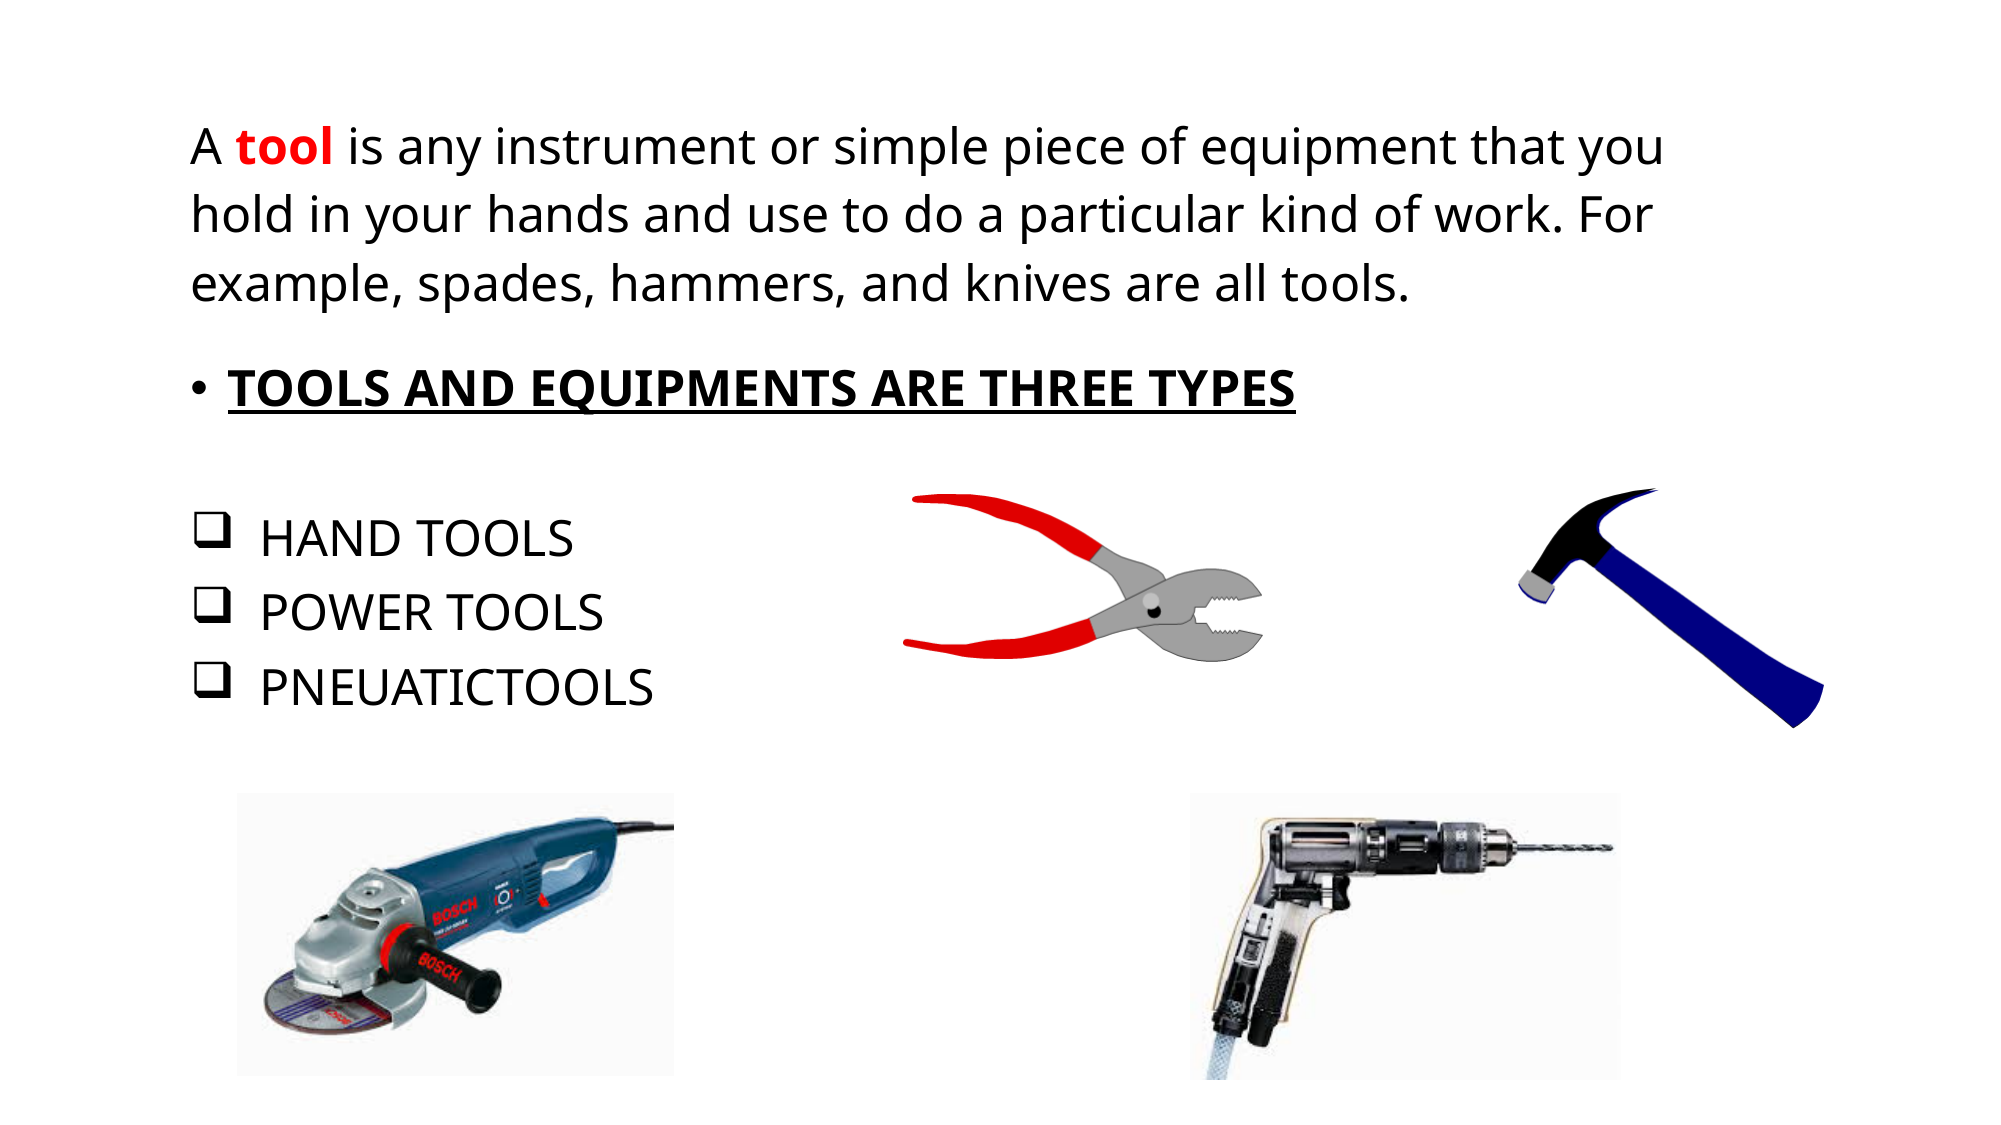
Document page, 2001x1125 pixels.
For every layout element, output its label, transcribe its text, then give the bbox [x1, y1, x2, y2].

picture [902, 493, 1264, 664]
picture [237, 793, 674, 1077]
picture [1517, 487, 1825, 730]
text_box A tool is any instrument or simple piece of equipment that you hold in your hands and use to do a particular kind of work. For example, spades, hammers, and knives are all tools. [175, 107, 1795, 327]
text_box TOOLS AND EQUIPMENTS ARE THREE TYPES HAND TOOLS POWER TOOLS PNEUATICTOOLS [175, 355, 1639, 1125]
picture [1190, 793, 1621, 1080]
